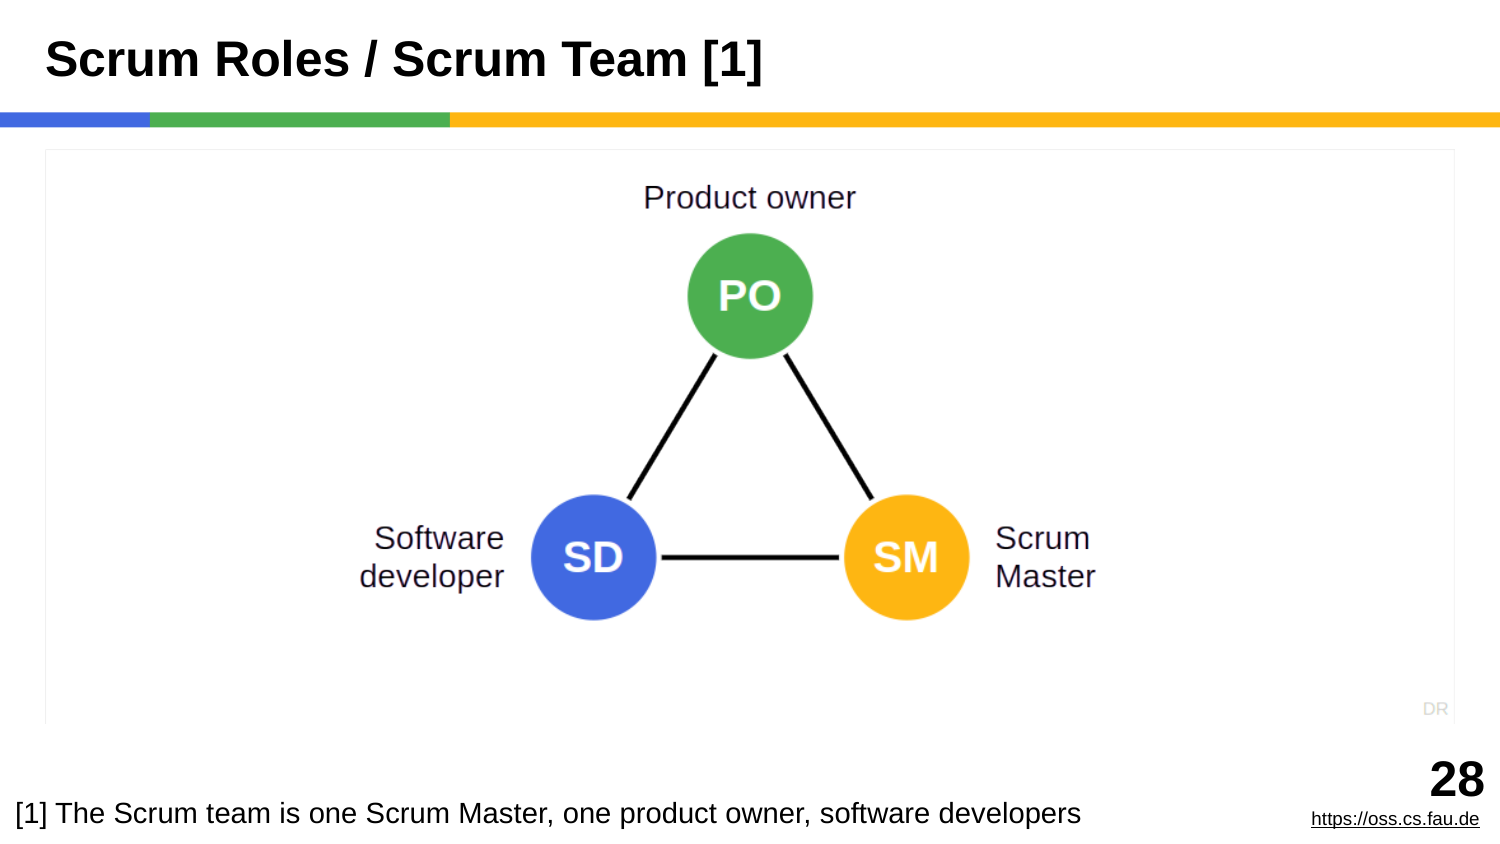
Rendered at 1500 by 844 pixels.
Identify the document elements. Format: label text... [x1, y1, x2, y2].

title Scrum Roles / Scrum Team [1] [0, 0, 1500, 113]
picture [44, 149, 1456, 724]
text_box [1] The Scrum team is one Scrum Master, one product owner, software developers [0, 694, 1200, 844]
slide_number ‹#› https://oss.cs.fau.de [1200, 724, 1500, 844]
